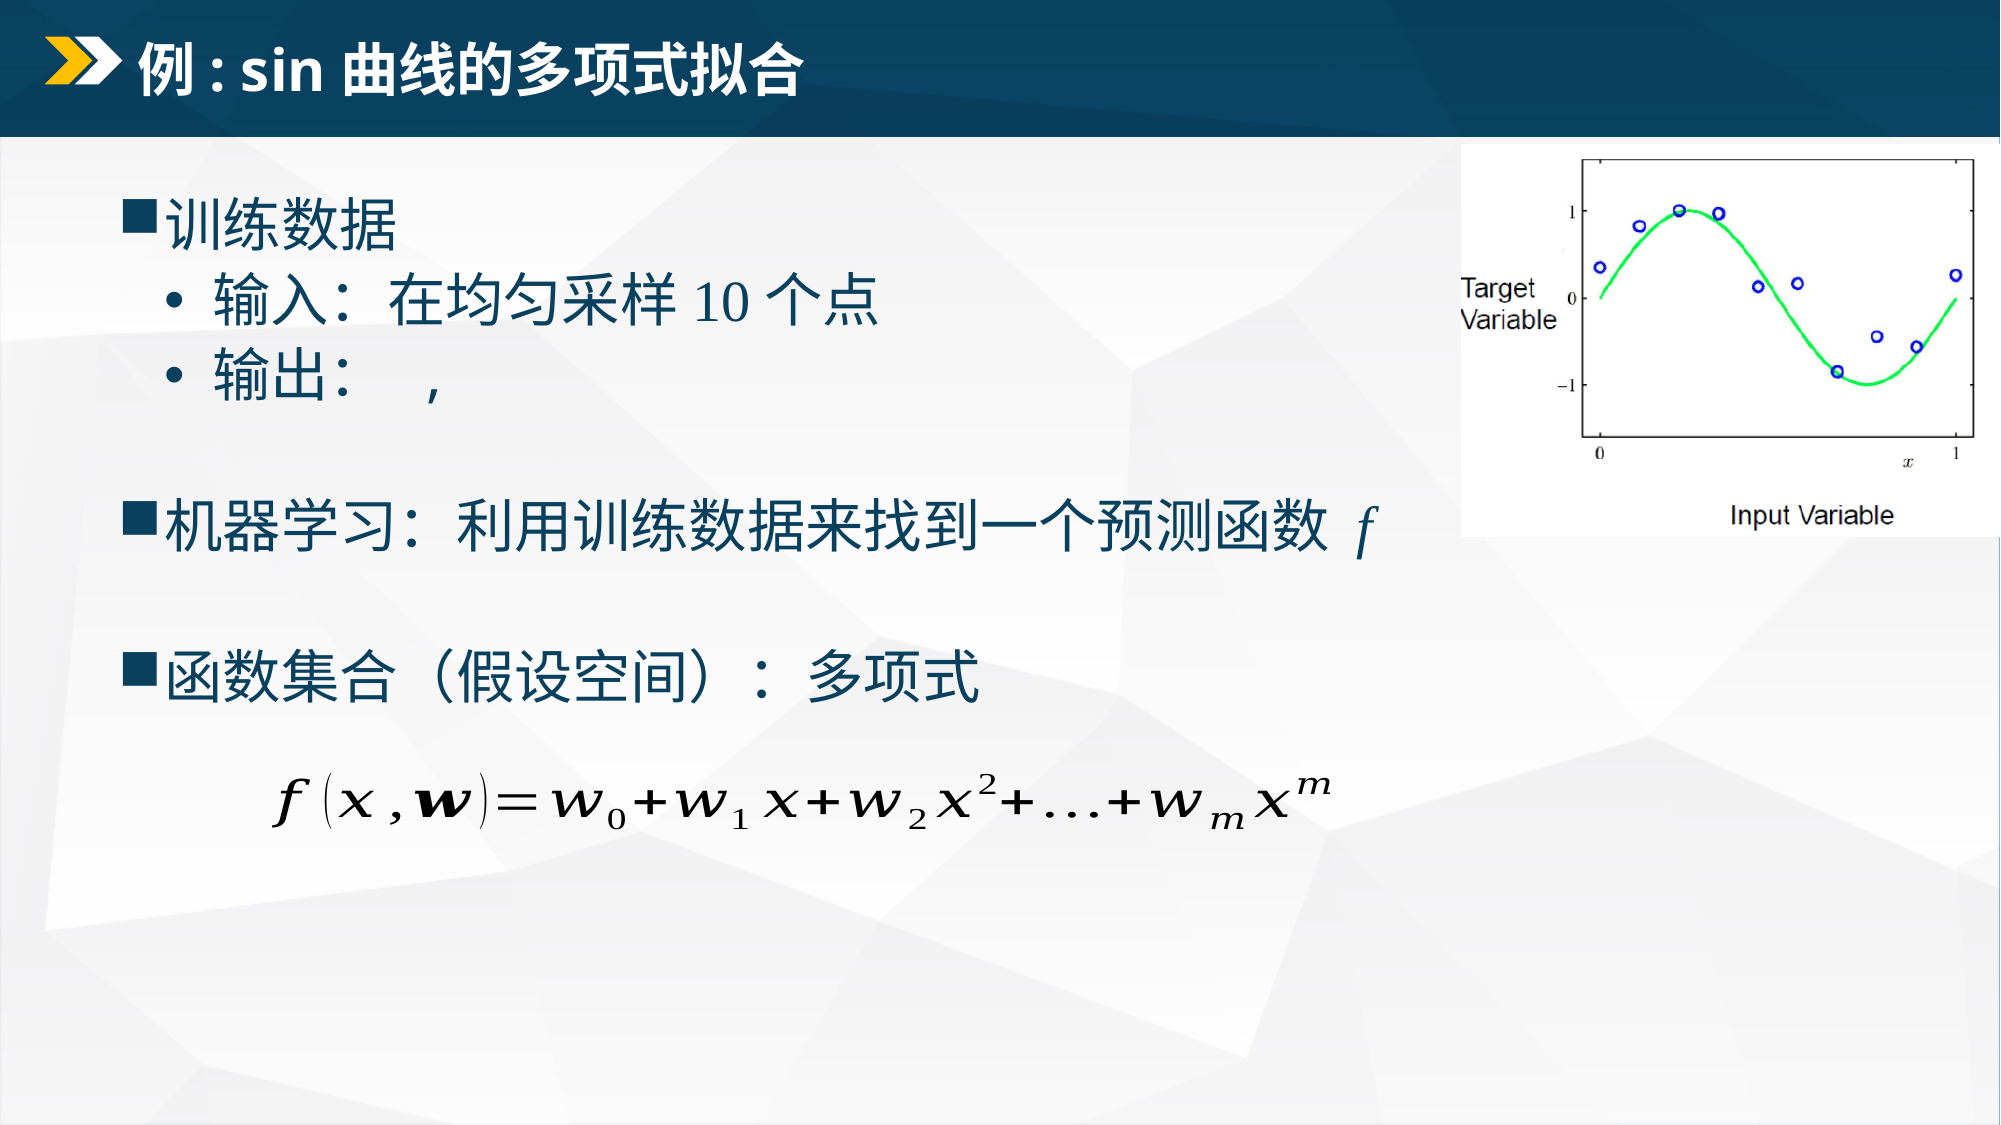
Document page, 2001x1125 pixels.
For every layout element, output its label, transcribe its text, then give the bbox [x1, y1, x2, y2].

picture [0, 0, 2000, 1125]
title 例: sin曲线的多项式拟合 [122, 33, 1755, 124]
